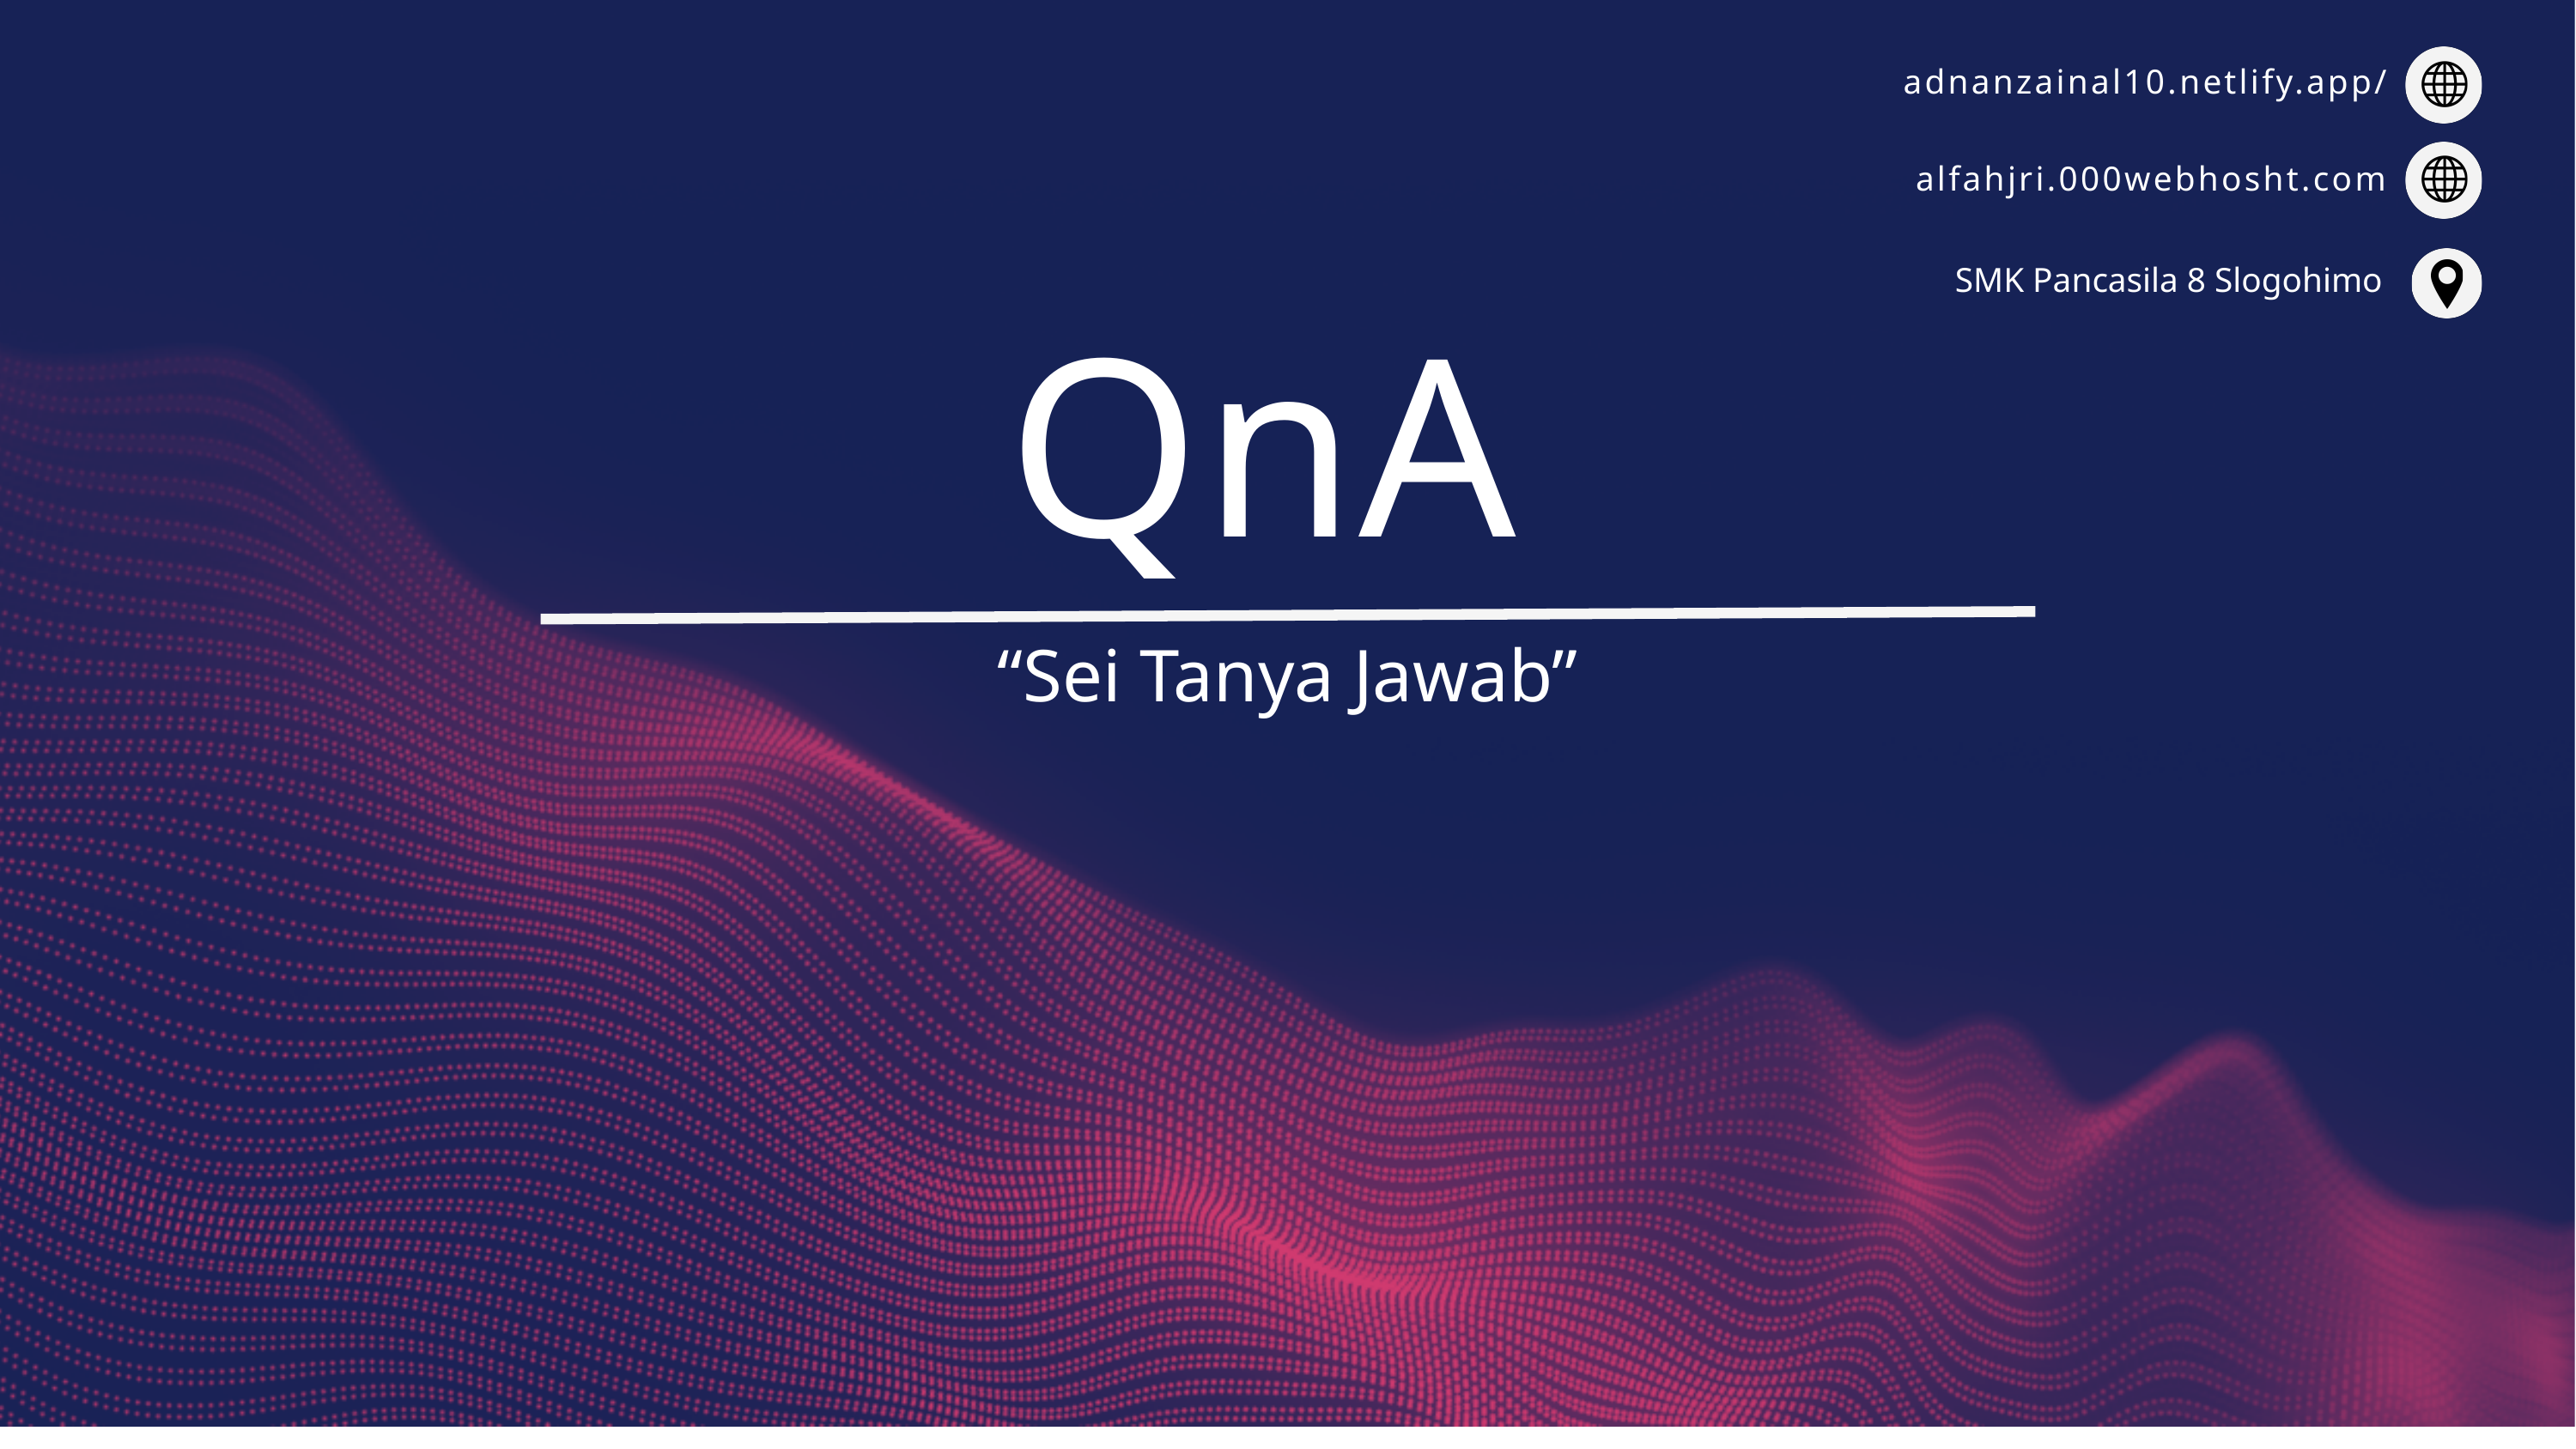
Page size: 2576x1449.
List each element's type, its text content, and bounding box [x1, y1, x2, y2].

text_box [2421, 155, 2468, 203]
text_box [2411, 248, 2482, 318]
text_box SMK Pancasila 8 Slogohimo [1687, 255, 2383, 300]
text_box [2421, 61, 2468, 108]
text_box alfahjri.000webhosht.com [1692, 161, 2387, 198]
text_box [2431, 259, 2464, 309]
text_box [2405, 142, 2482, 219]
text_box [0, 0, 2575, 1427]
text_box “Sei Tanya Jawab” [940, 672, 1636, 716]
text_box [2405, 46, 2482, 124]
text_box adnanzainal10.netlify.app/ [1693, 64, 2388, 101]
text_box QnA [428, 481, 2097, 587]
